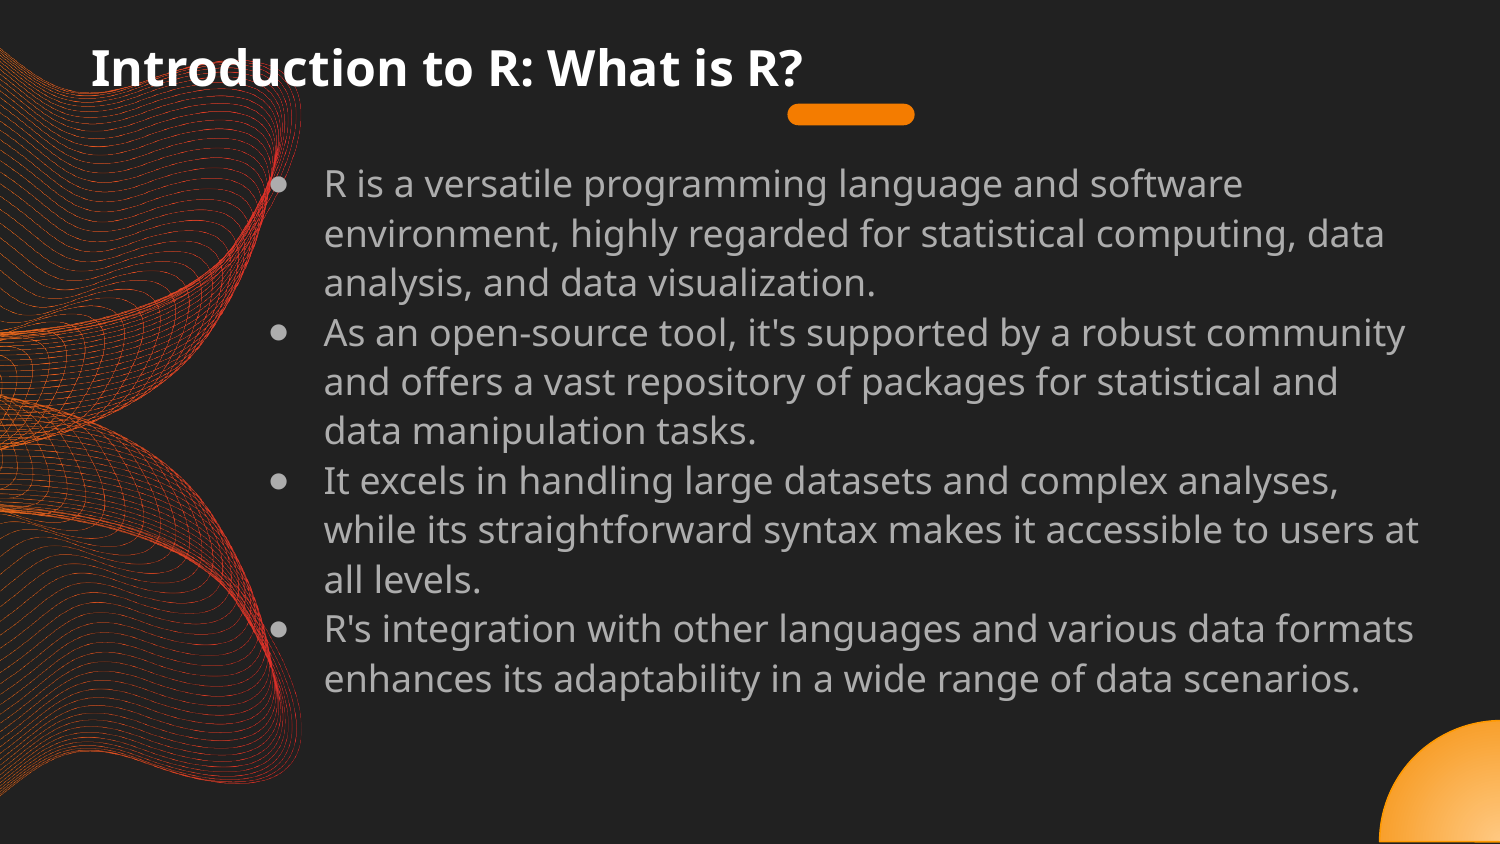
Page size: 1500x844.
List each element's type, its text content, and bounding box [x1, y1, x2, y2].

picture [0, 0, 302, 844]
subtitle R is a versatile programming language and software environment, highly regarded for statistical computing, data analysis, and data visualization. As an open-source tool, it's supported by a robust community and offers a vast repository of packages for statistical and data manipulation tasks. It excels in handling large datasets and complex analyses, while its straightforward syntax makes it accessible to users at all levels. R's integration with other languages and various data formats enhances its adaptability in a wide range of data scenarios. [233, 140, 1439, 733]
title Introduction to R: What is R? [76, 12, 840, 120]
